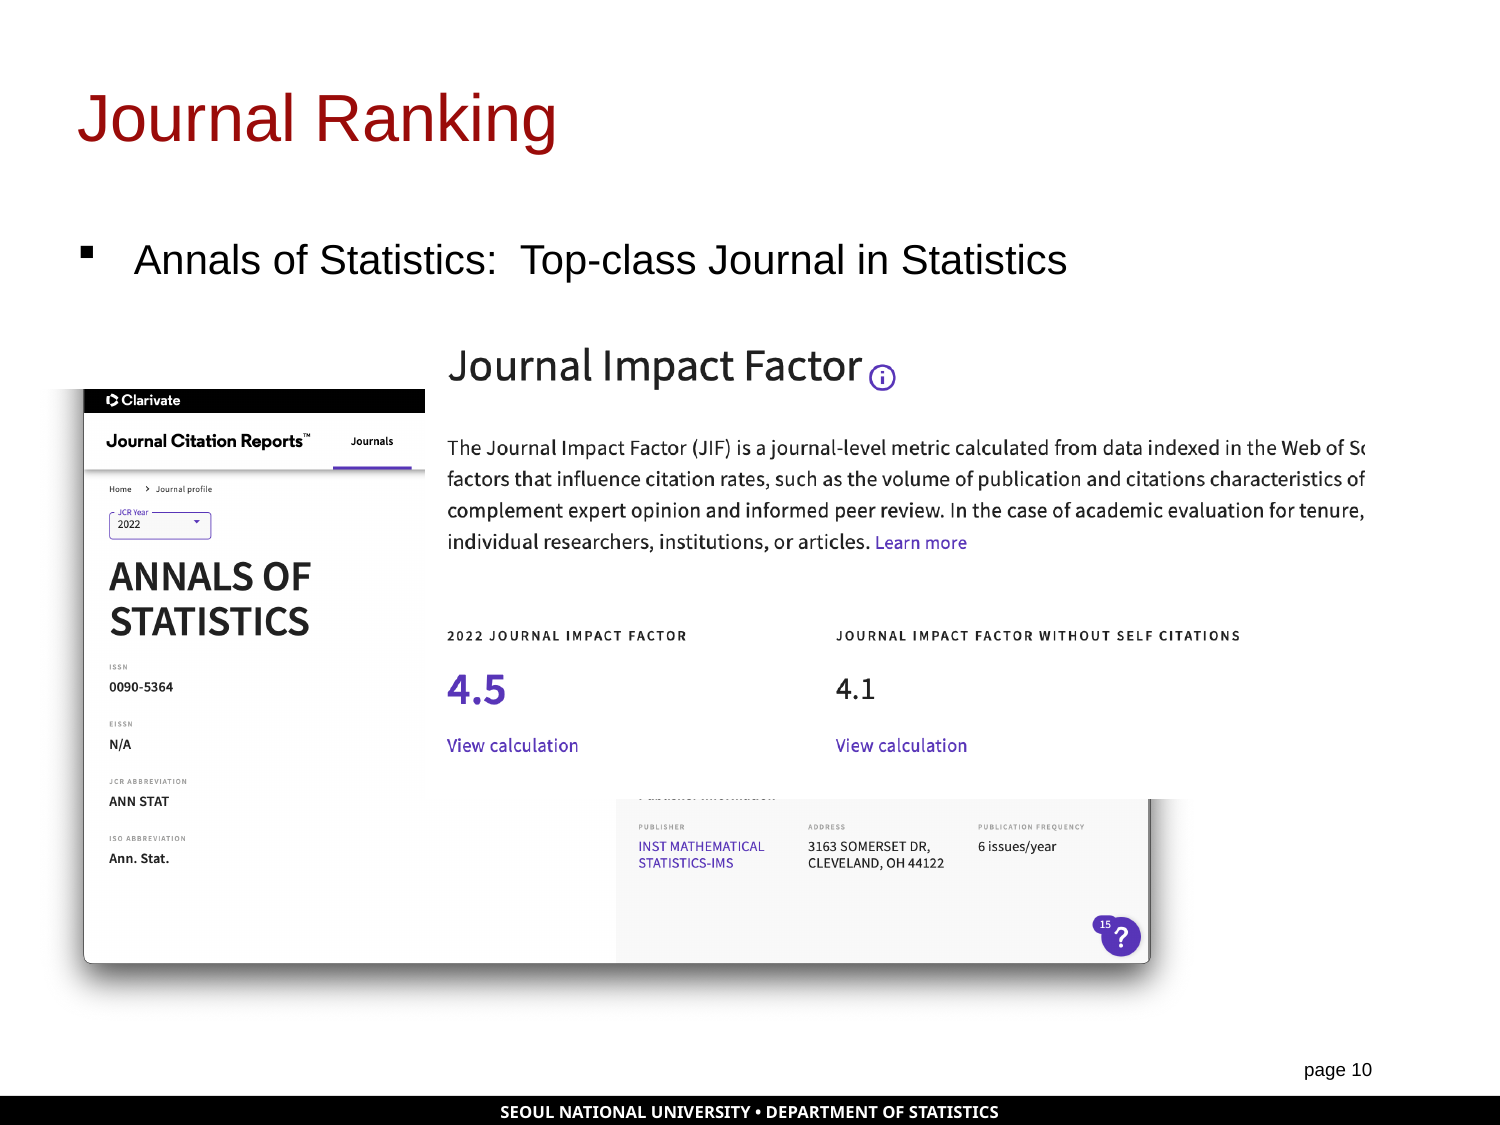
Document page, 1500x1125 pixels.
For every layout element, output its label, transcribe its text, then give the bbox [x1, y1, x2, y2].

title Journal Ranking [62, 55, 1450, 175]
picture [37, 325, 1365, 1026]
slide_number page 9 [1249, 1037, 1388, 1088]
list Annals of Statistics: Top-class Journal in Statistics [62, 224, 1450, 1000]
